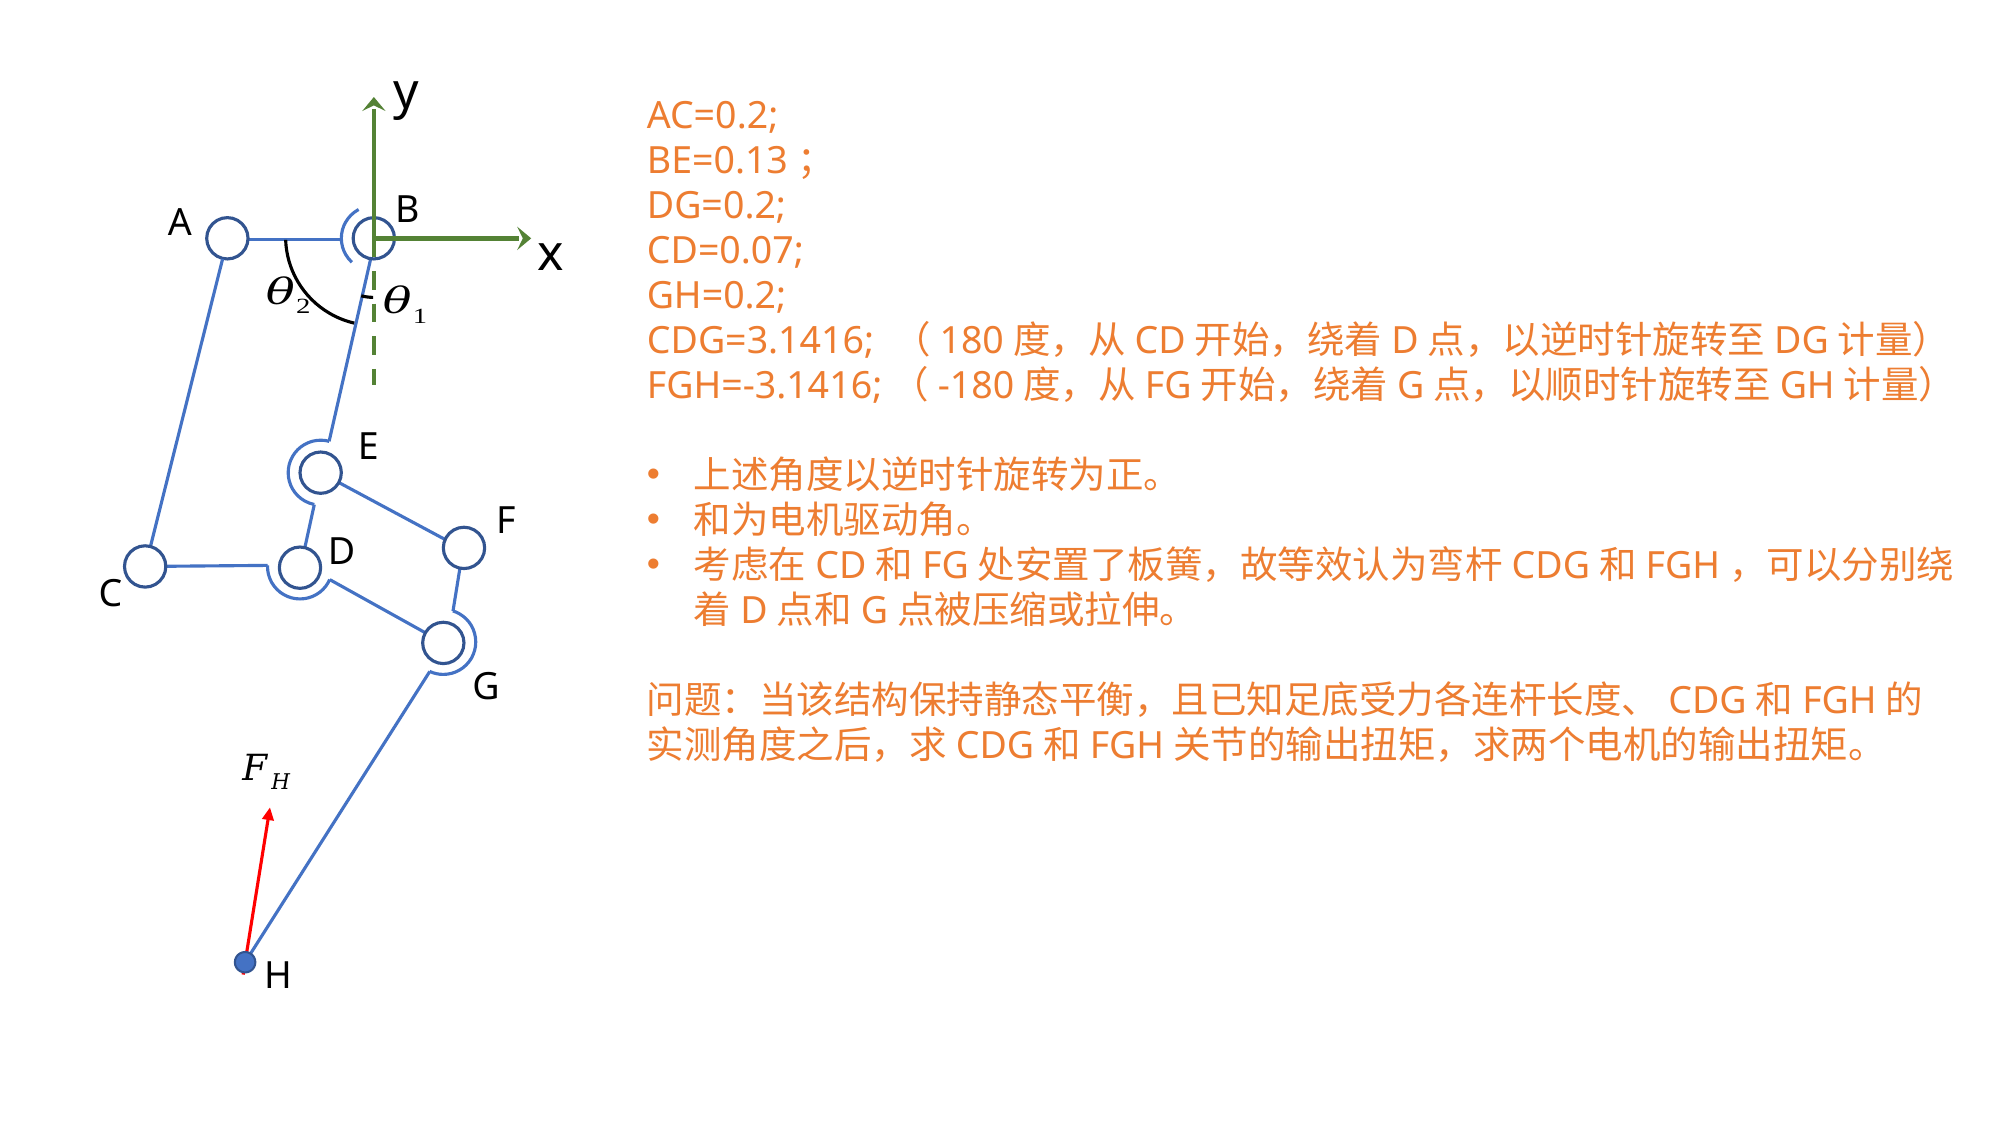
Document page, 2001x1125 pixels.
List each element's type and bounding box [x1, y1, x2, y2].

text_box [83, 51, 573, 1005]
